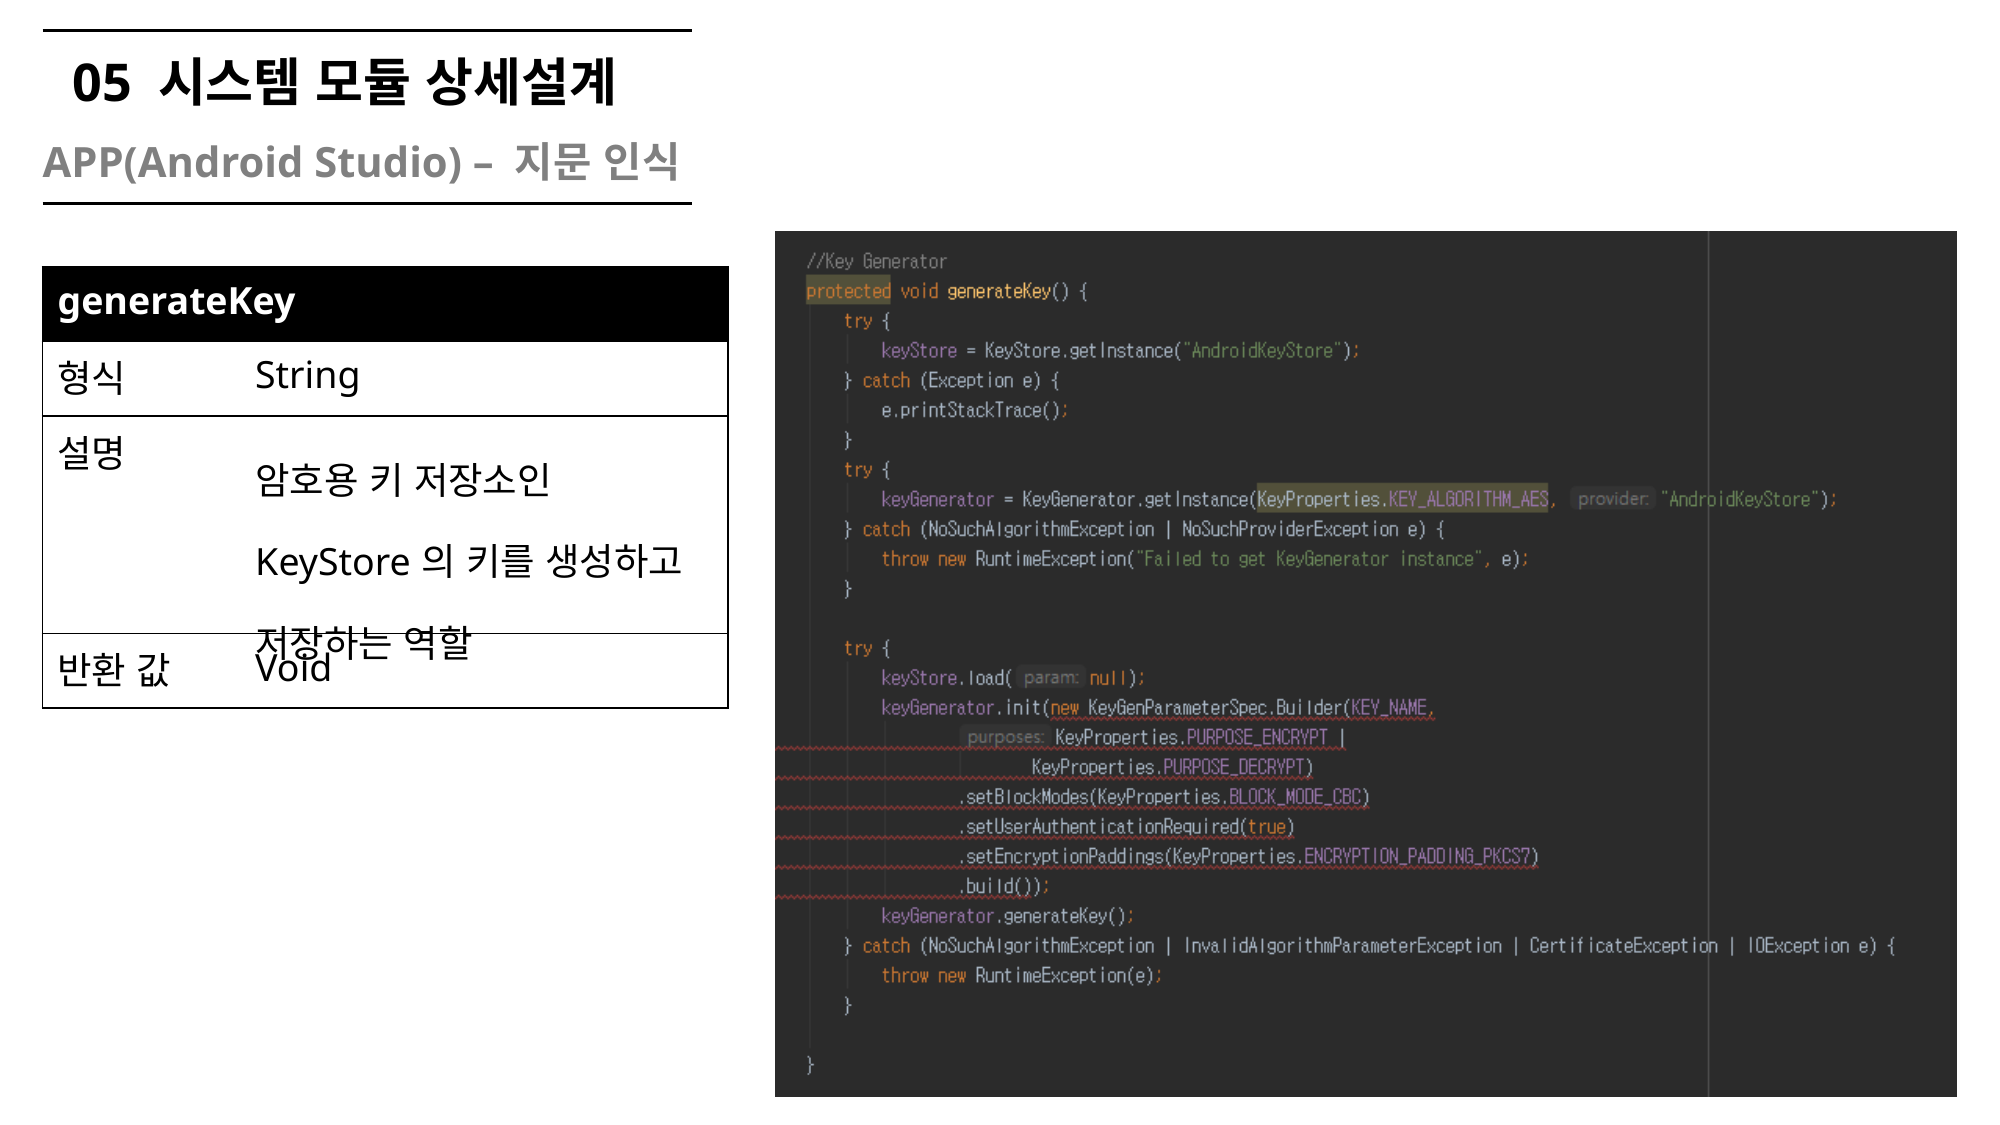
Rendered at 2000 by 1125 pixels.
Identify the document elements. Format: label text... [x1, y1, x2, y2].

picture [774, 230, 1958, 1098]
table_cell 반환 값 [43, 634, 240, 707]
table_cell 설명 [43, 417, 240, 633]
table_cell 형식 [43, 342, 240, 415]
table_cell String [240, 342, 727, 415]
table_header generateKey [43, 268, 727, 341]
table_cell 암호용 키 저장소인 KeyStore의 키를 생성하고 저장하는 역할 [240, 417, 727, 633]
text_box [41, 29, 693, 205]
table_cell Void [240, 634, 727, 707]
